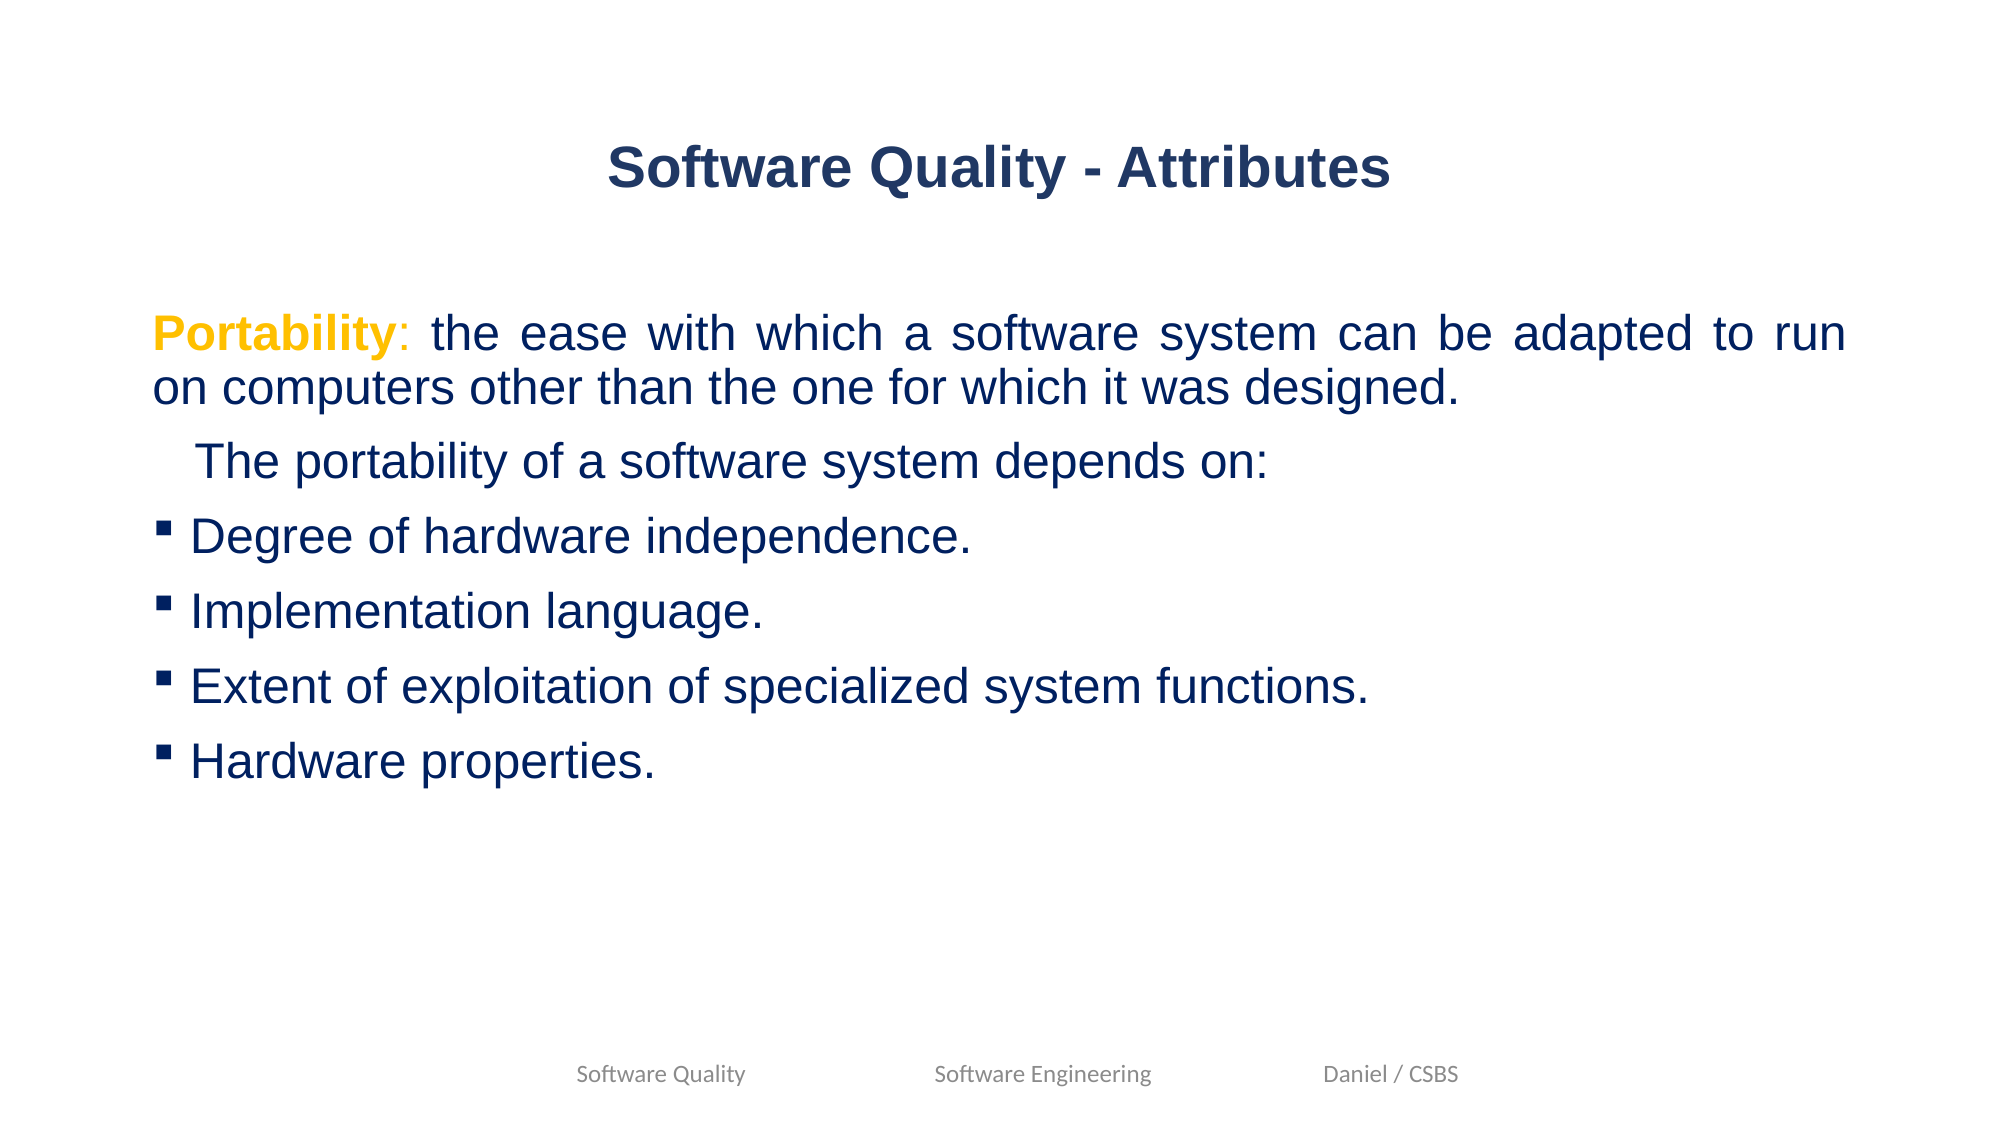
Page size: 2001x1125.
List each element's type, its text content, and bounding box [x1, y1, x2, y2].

footer Software Quality Software Engineering Daniel / CSBS [175, 1042, 1863, 1103]
list Portability: the ease with which a software system can be adapted to run on computers other than the one for which it was designed. The portability of a software system depends on: Degree of hardware independence. Implementation language. Extent of exploitation of specialized system functions. Hardware properties. [137, 299, 1863, 1014]
title Software Quality - Attributes [137, 59, 1863, 278]
